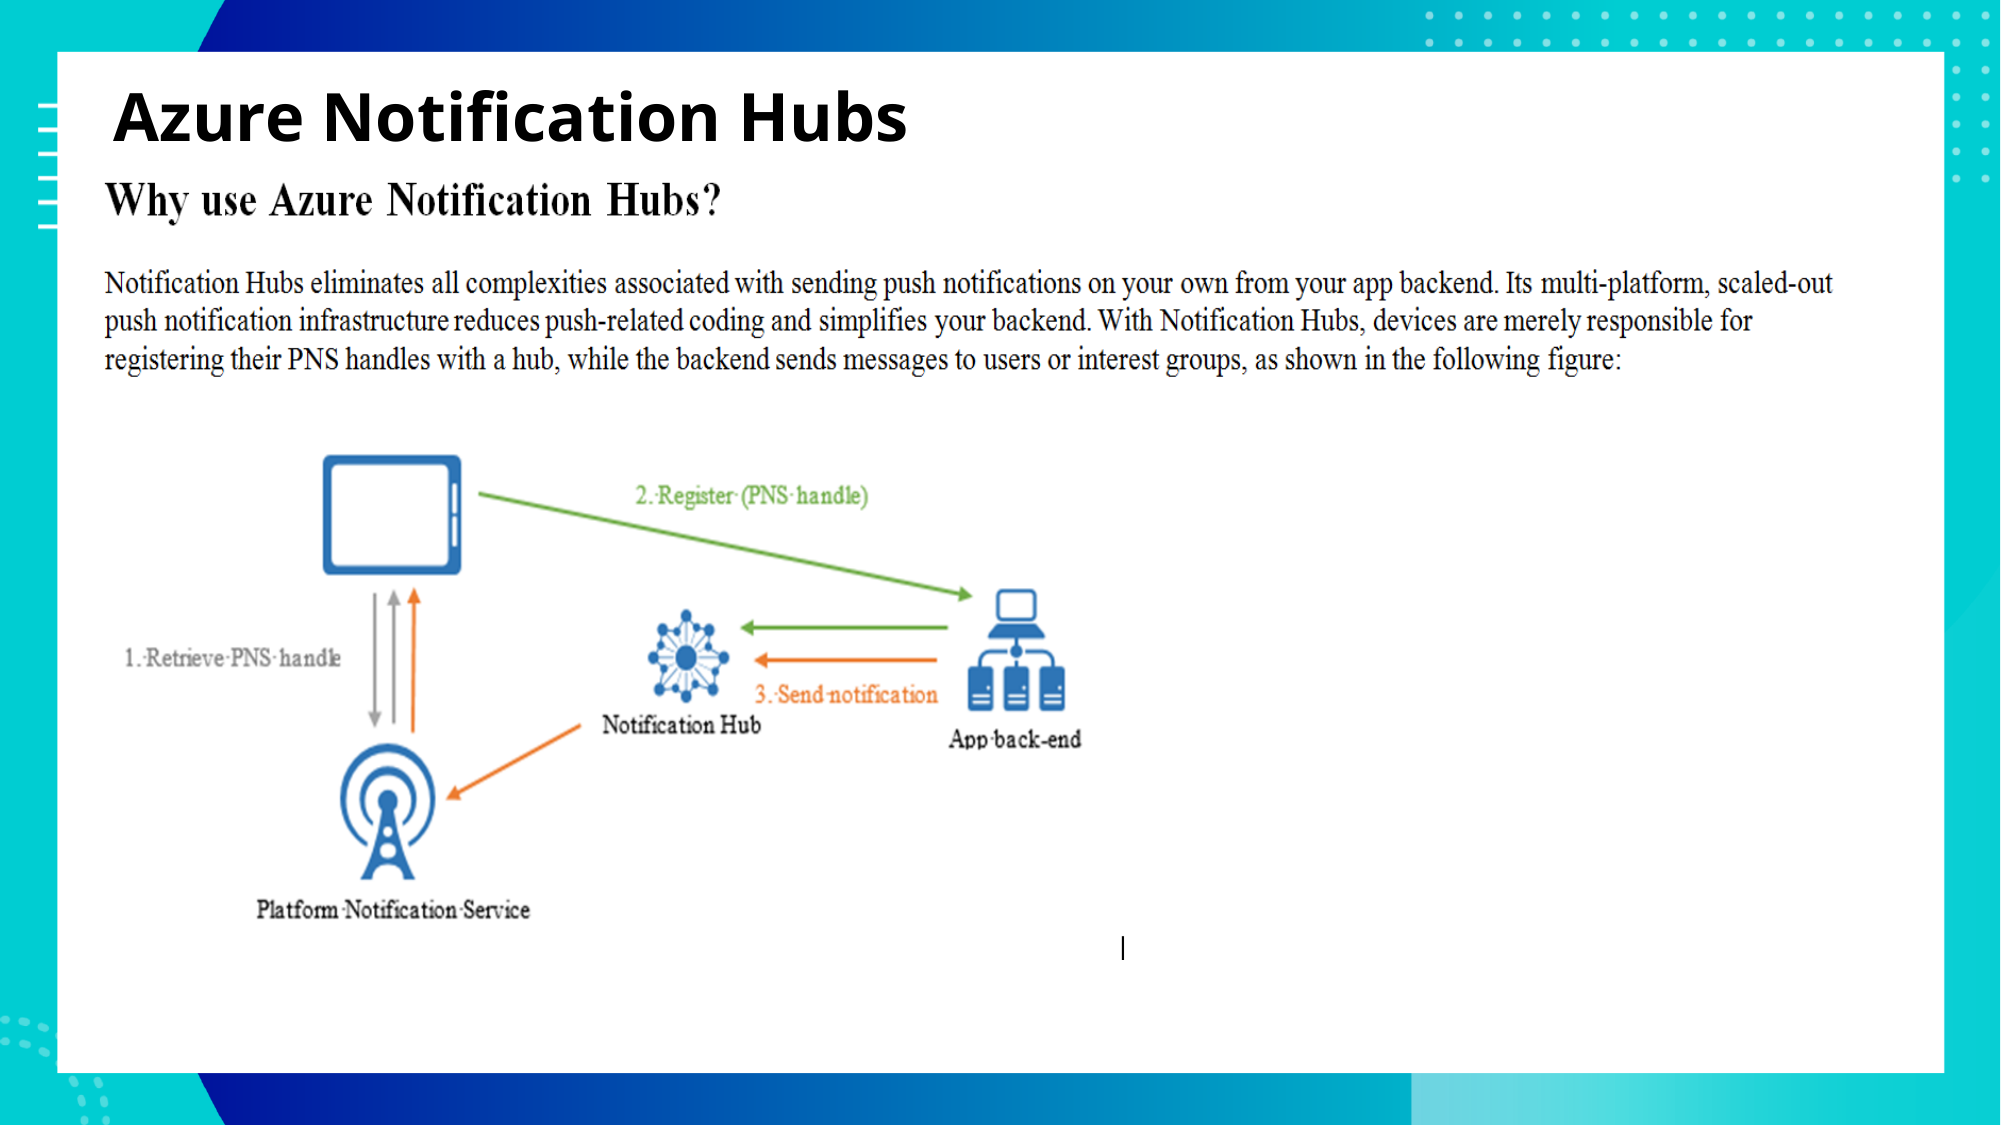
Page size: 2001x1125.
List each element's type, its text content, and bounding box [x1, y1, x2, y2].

picture [0, 0, 2001, 1125]
title Azure Notification Hubs [99, 68, 1860, 158]
